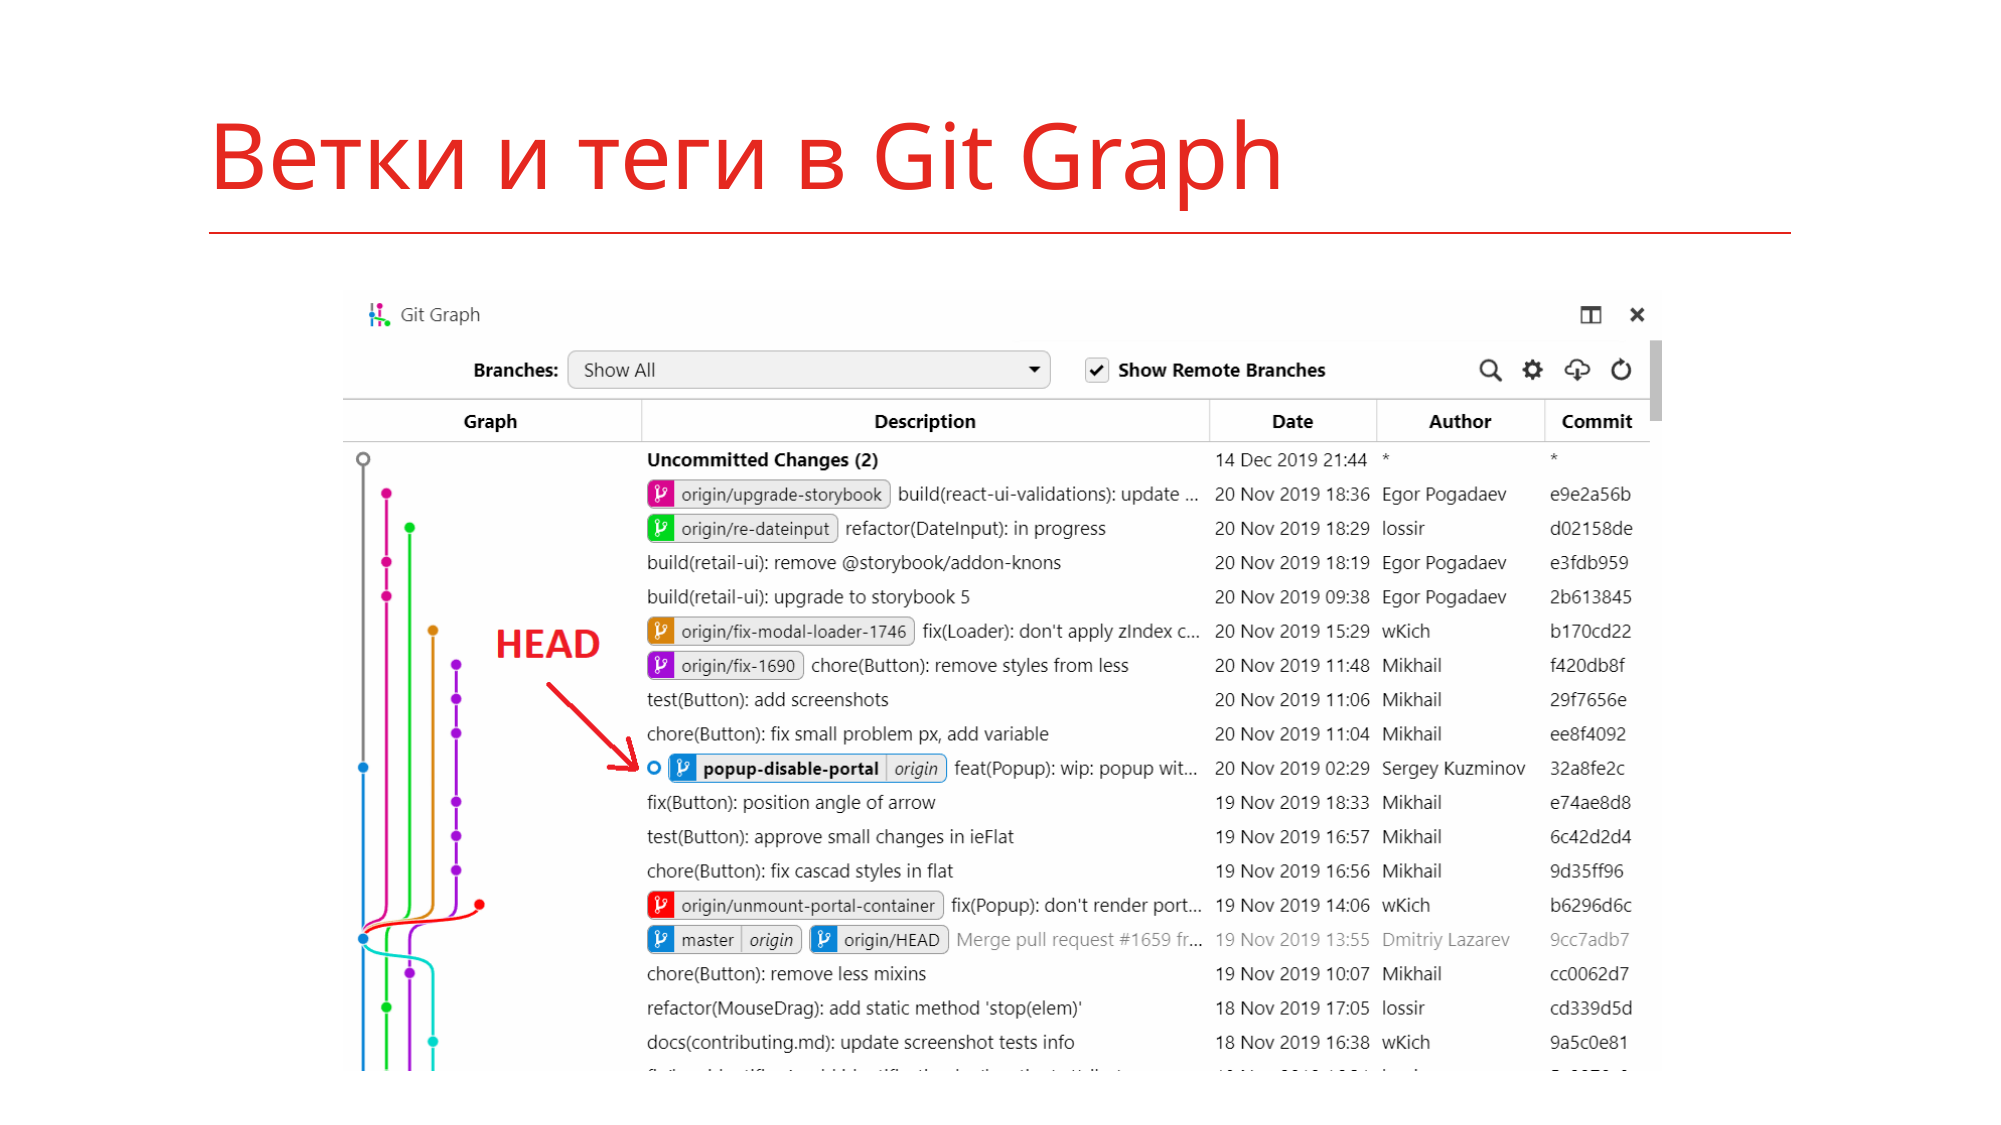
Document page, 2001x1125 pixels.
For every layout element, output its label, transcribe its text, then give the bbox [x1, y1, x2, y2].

picture [343, 290, 1662, 1071]
title Ветки и теги в Git Graph [208, 54, 1792, 232]
